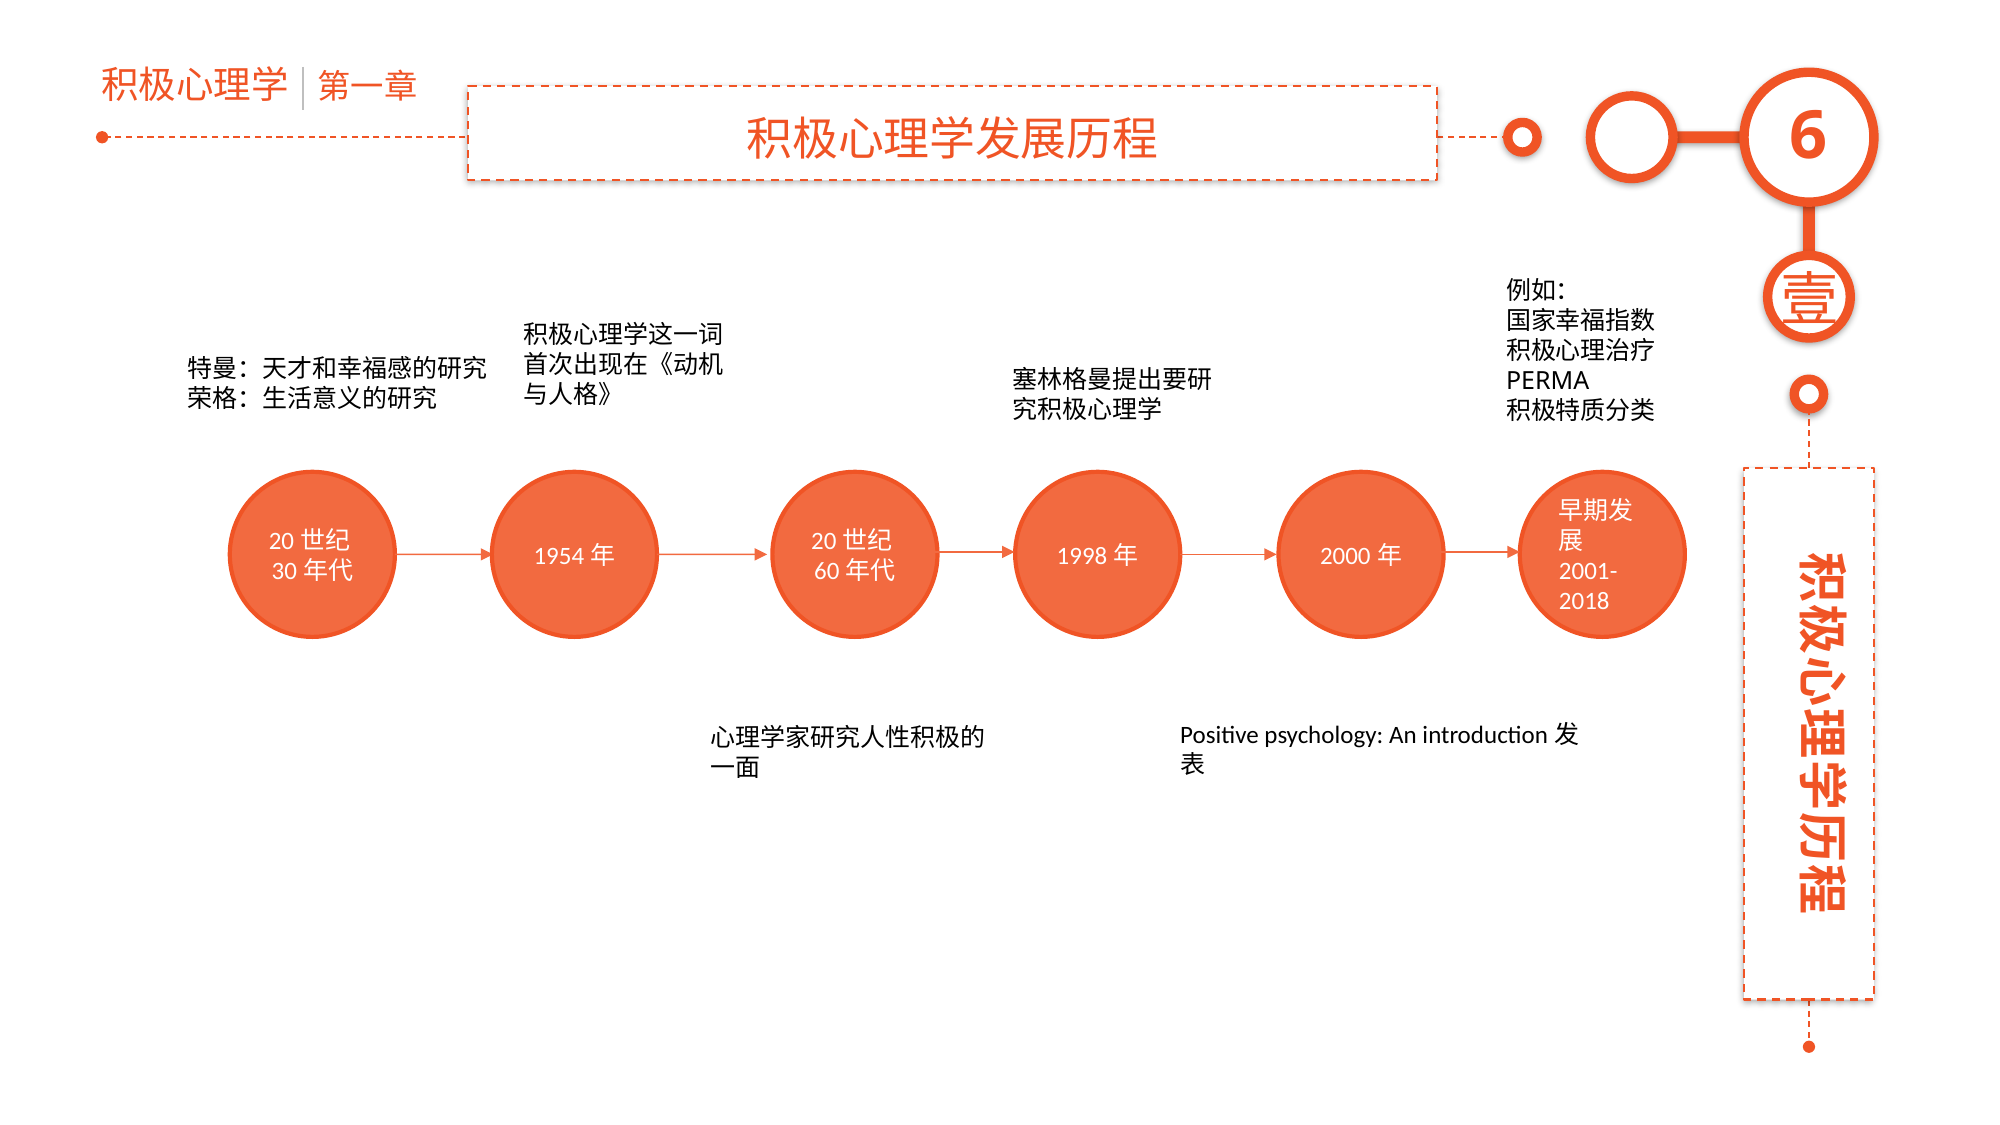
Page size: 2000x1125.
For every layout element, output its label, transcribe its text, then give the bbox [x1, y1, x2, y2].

text_box 早期发展 2001-2018 [1517, 469, 1687, 640]
text_box 心理学家研究人性积极的一面 [695, 714, 1015, 790]
text_box 1998年 [1013, 469, 1183, 640]
text_box 20世纪60年代 [770, 469, 940, 640]
text_box Positive psychology: An introduction发表 [1165, 711, 1603, 786]
text_box 塞林格曼提出要研究积极心理学 [997, 356, 1246, 431]
text_box 2000年 [1276, 469, 1446, 640]
text_box 1954年 [489, 469, 660, 640]
text_box 20世纪30年代 [227, 469, 397, 640]
text_box 例如： 国家幸福指数 积极心理治疗 PERMA 积极特质分类 [1491, 267, 1714, 432]
text_box 特曼：天才和幸福感的研究 荣格：生活意义的研究 [173, 344, 504, 420]
text_box 积极心理学发展历程 [468, 90, 1437, 173]
text_box 积极心理学这一词首次出现在《动机与人格》 [508, 310, 758, 416]
